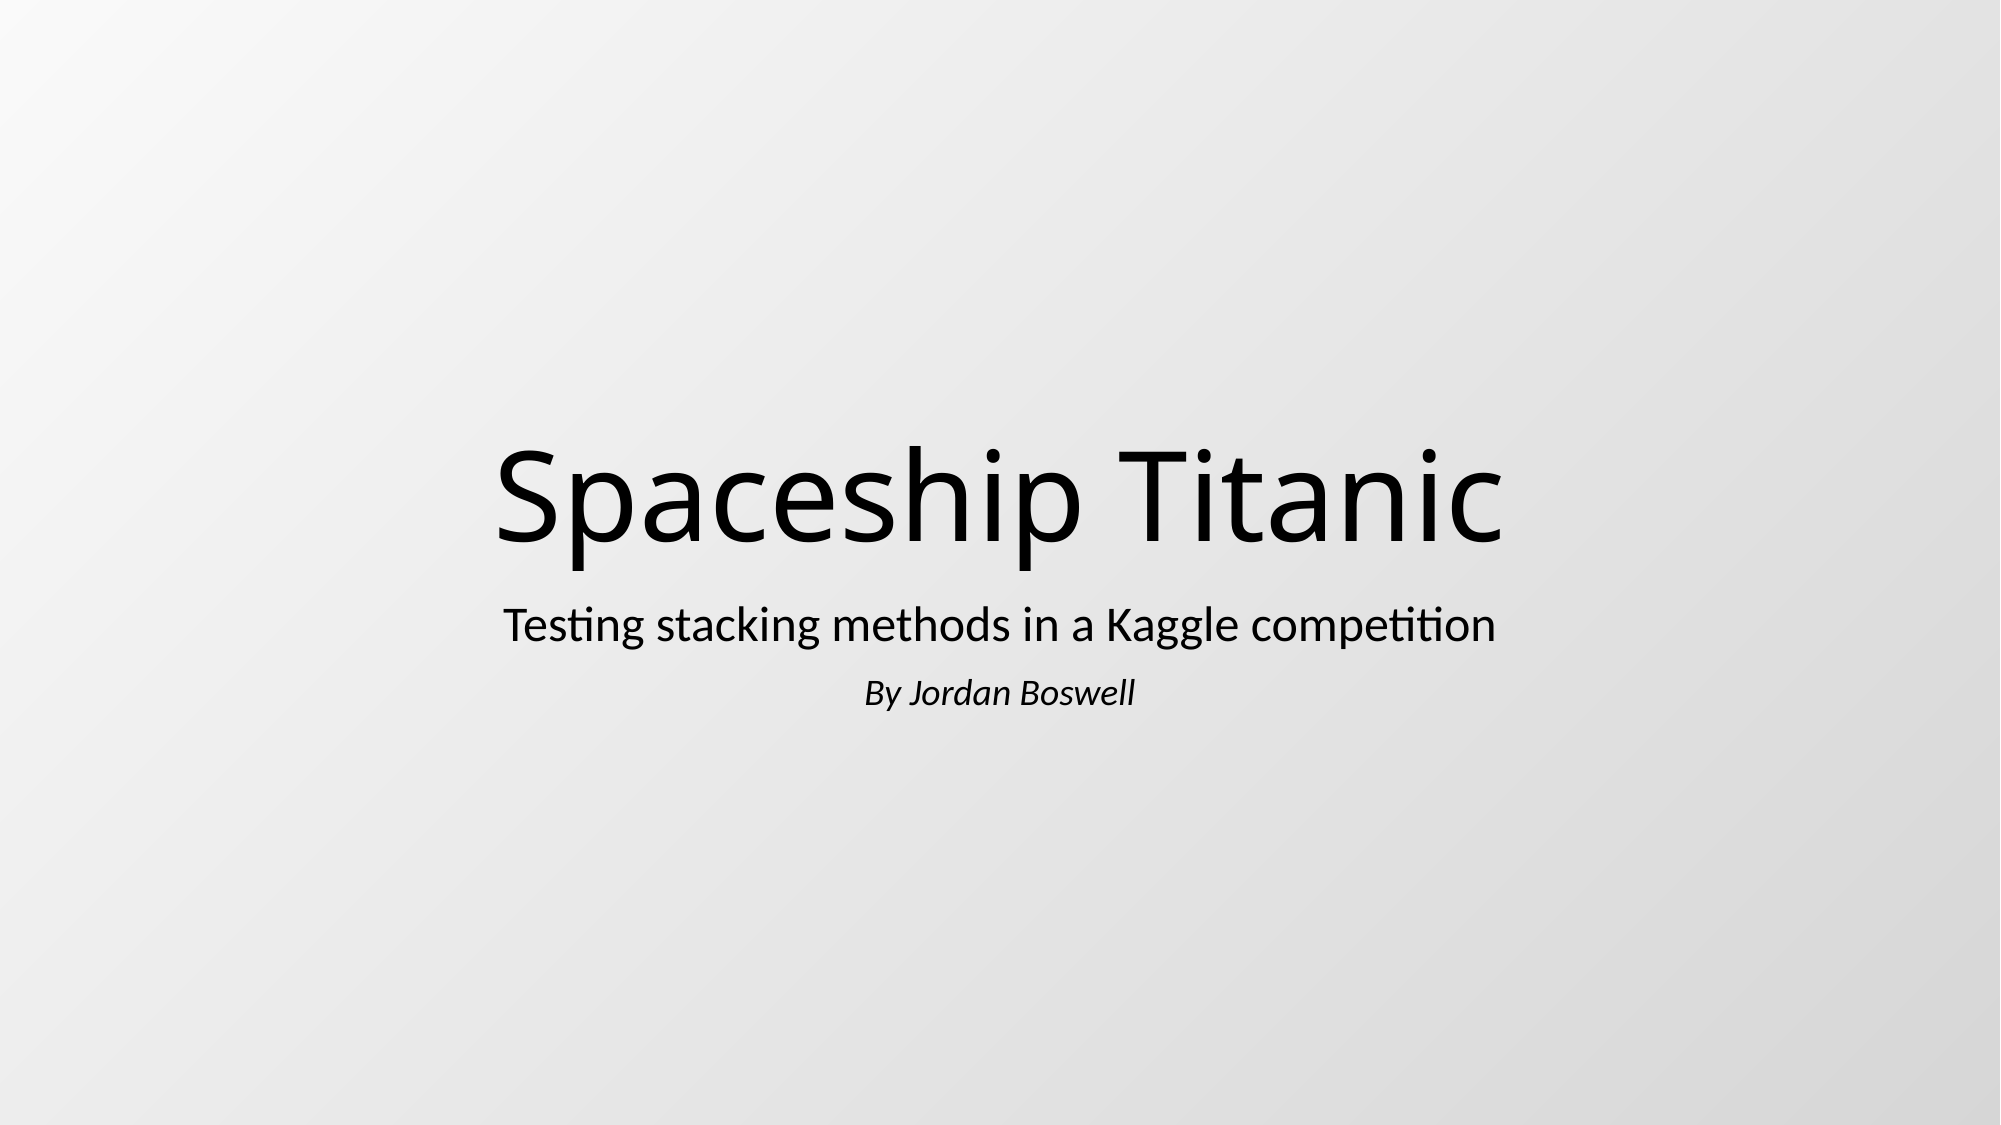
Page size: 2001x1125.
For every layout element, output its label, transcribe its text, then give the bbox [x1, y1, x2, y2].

title Spaceship Titanic [249, 184, 1750, 576]
subtitle Testing stacking methods in a Kaggle competition By Jordan Boswell [249, 590, 1750, 863]
